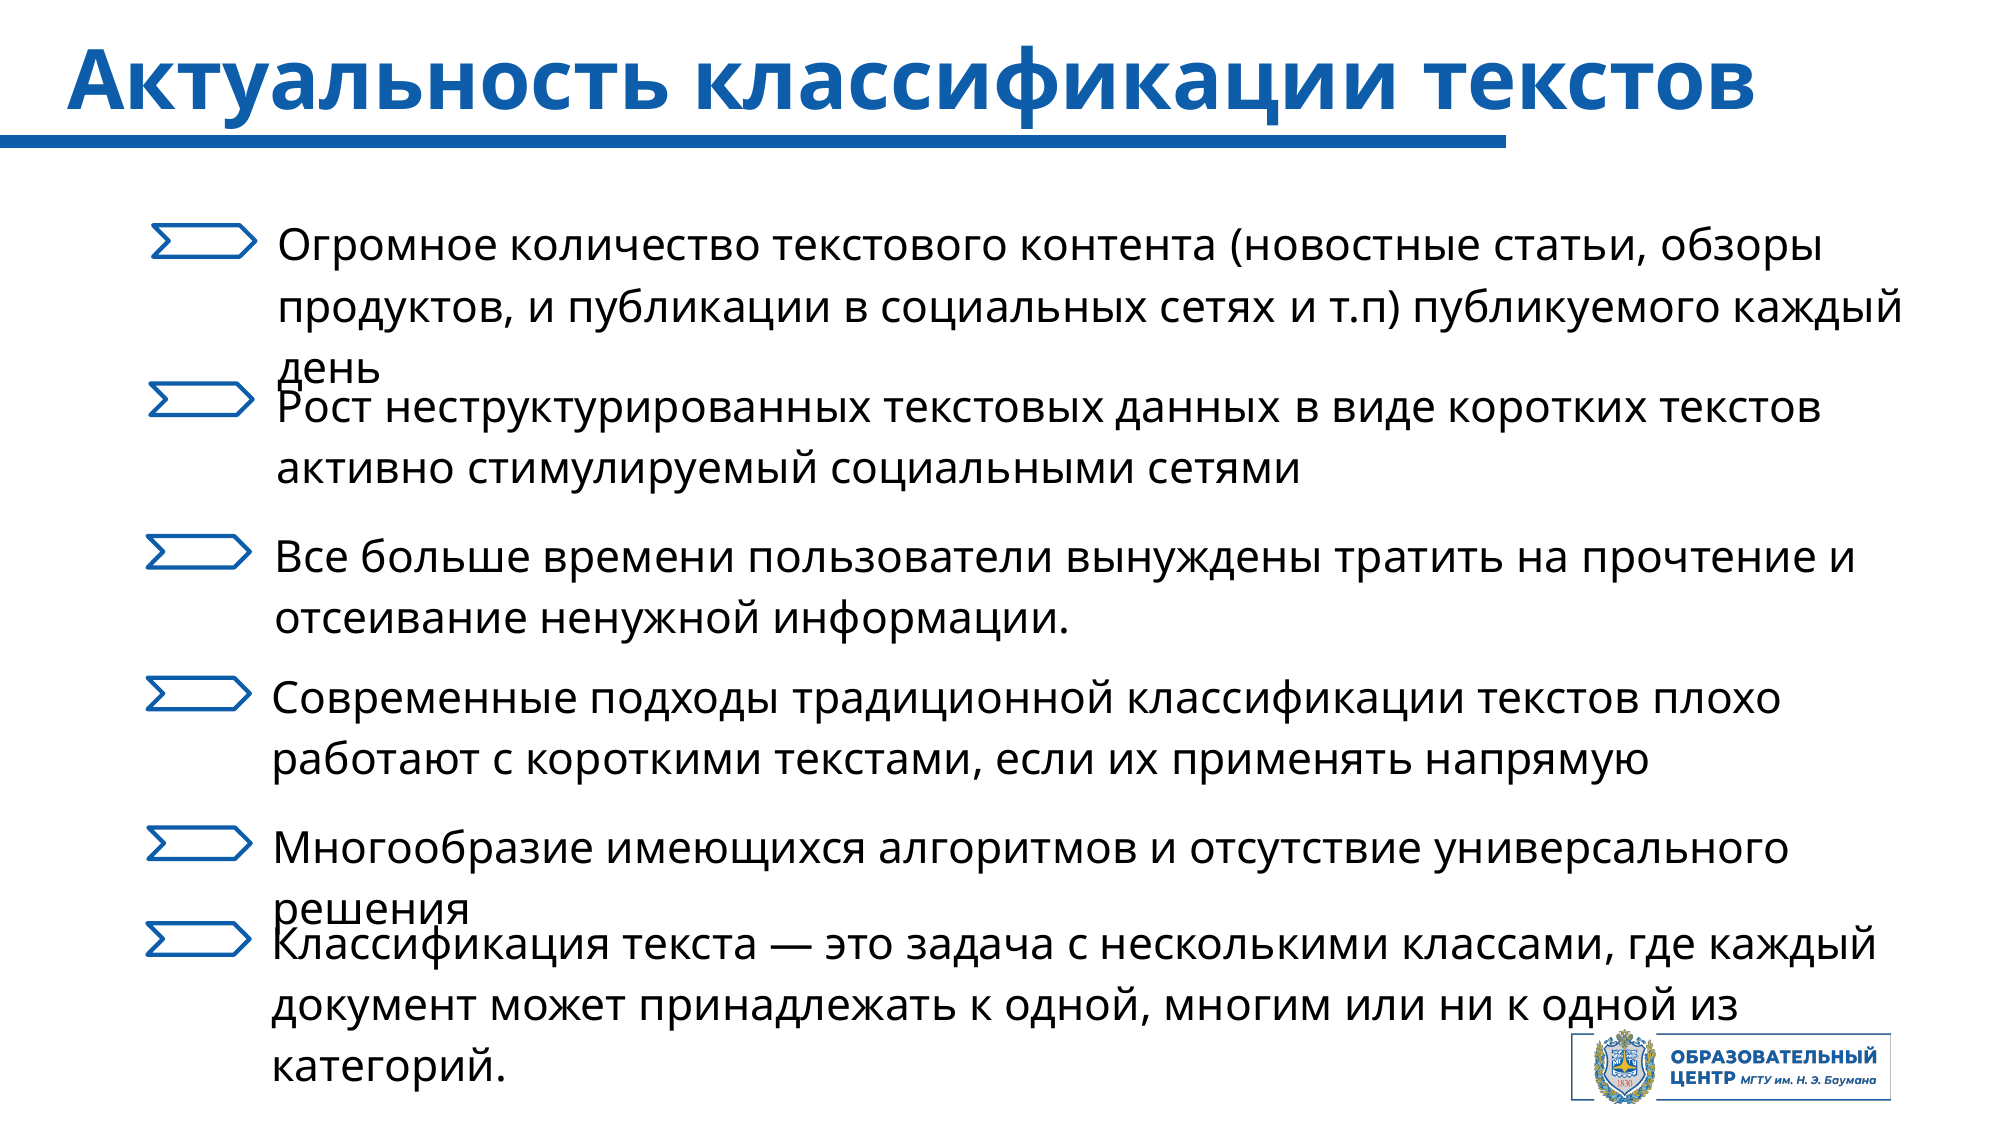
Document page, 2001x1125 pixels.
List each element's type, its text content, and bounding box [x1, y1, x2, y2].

text_box Многообразие имеющихся алгоритмов и отсутствие универсального решения [252, 801, 1982, 893]
text_box [148, 827, 251, 859]
text_box [153, 225, 256, 257]
picture [1571, 1029, 1891, 1104]
text_box Рост неструктурированных текстовых данных в виде коротких текстов активно стимулируемый социальными сетями [256, 359, 1987, 521]
text_box Актуальность классификации текстов [47, 15, 1848, 135]
text_box Огромное количество текстового контента (новостные статьи, обзоры продуктов, и публикации в социальных сетях и т.п) публикуемого каждый день [257, 198, 1987, 340]
text_box Современные подходы традиционной классификации текстов плохо работают с короткими текстами, если их применять напрямую [251, 651, 1981, 800]
text_box [147, 923, 250, 955]
text_box [147, 677, 250, 710]
text_box [150, 383, 253, 415]
text_box [147, 535, 250, 568]
text_box Все больше времени пользователи вынуждены тратить на прочтение и отсеивание ненужной информации. [254, 509, 1984, 640]
text_box Классификация текста — это задача с несколькими классами, где каждый документ может принадлежать к одной, многим или ни к одной из категорий. [251, 896, 1981, 1023]
